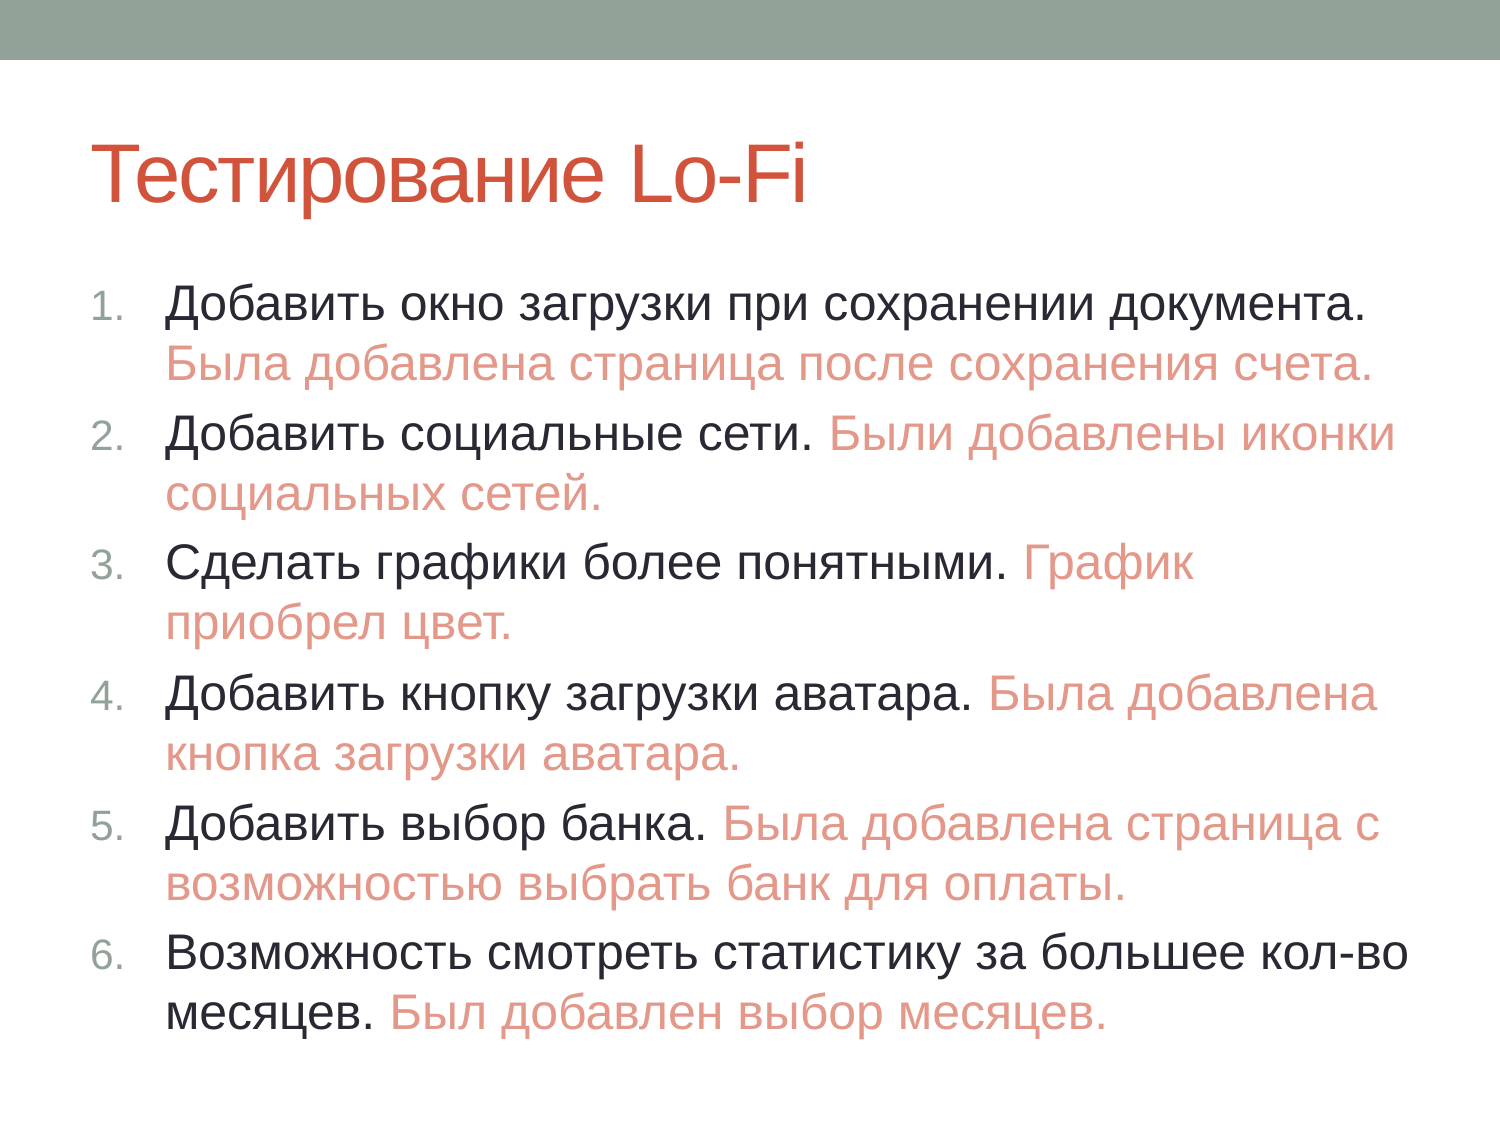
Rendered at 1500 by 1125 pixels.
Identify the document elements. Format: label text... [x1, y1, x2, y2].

title Тестирование Lo-Fi [75, 87, 1425, 250]
list Добавить окно загрузки при сохранении документа. Была добавлена страница после сохранения счета. Добавить социальные сети. Были добавлены иконки социальных сетей. Сделать графики более понятными. График приобрел цвет. Добавить кнопку загрузки аватара. Была добавлена кнопка загрузки аватара. Добавить выбор банка. Была добавлена страница с возможностью выбрать банк для оплаты. Возможность смотреть статистику за большее кол-во месяцев. Был добавлен выбор месяцев. [75, 262, 1425, 1063]
